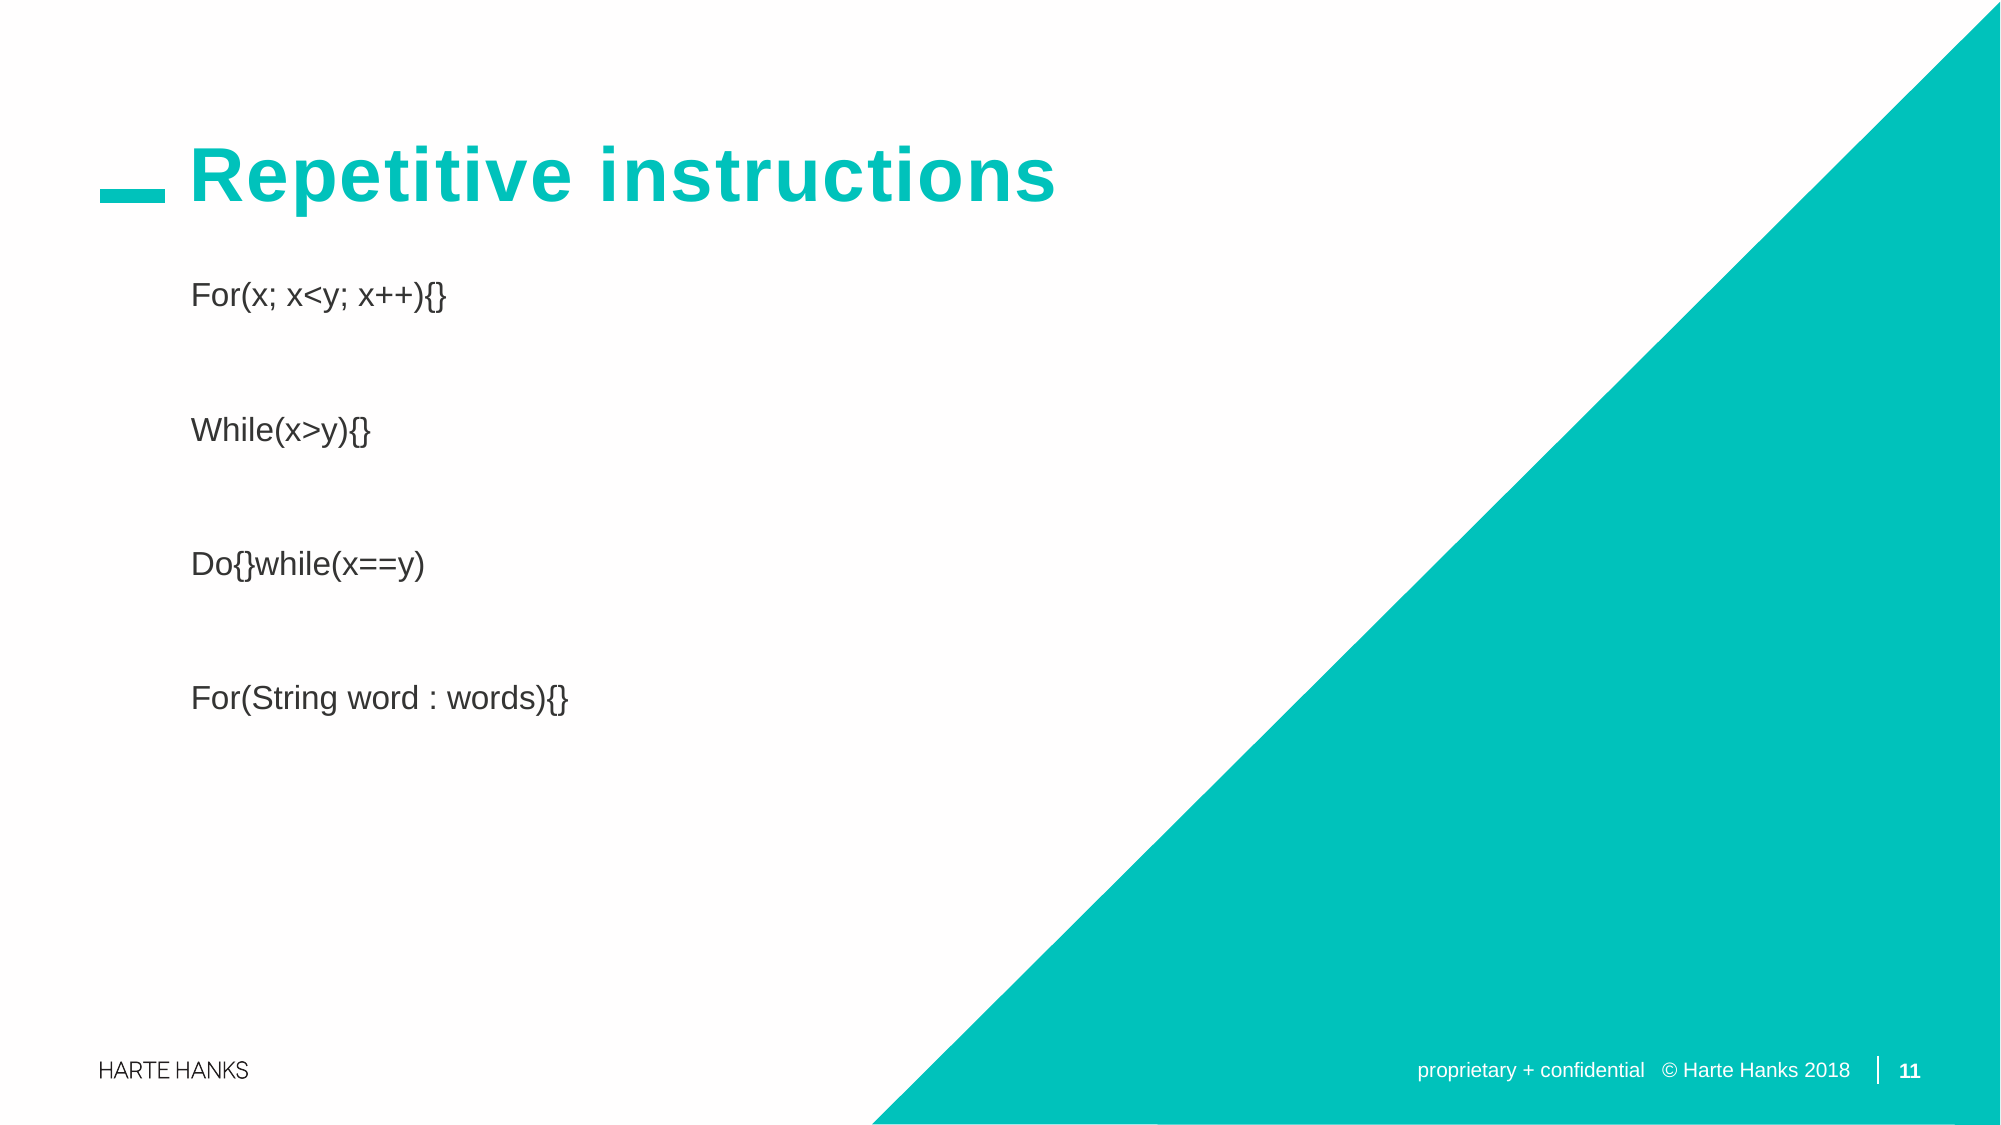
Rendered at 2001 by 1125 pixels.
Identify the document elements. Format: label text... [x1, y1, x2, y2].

text_box Repetitive instructions [175, 128, 1155, 233]
picture [100, 1061, 248, 1079]
text_box For(x; x<y; x++){} While(x>y){} Do{}while(x==y) For(String word : words){} [175, 270, 1155, 725]
